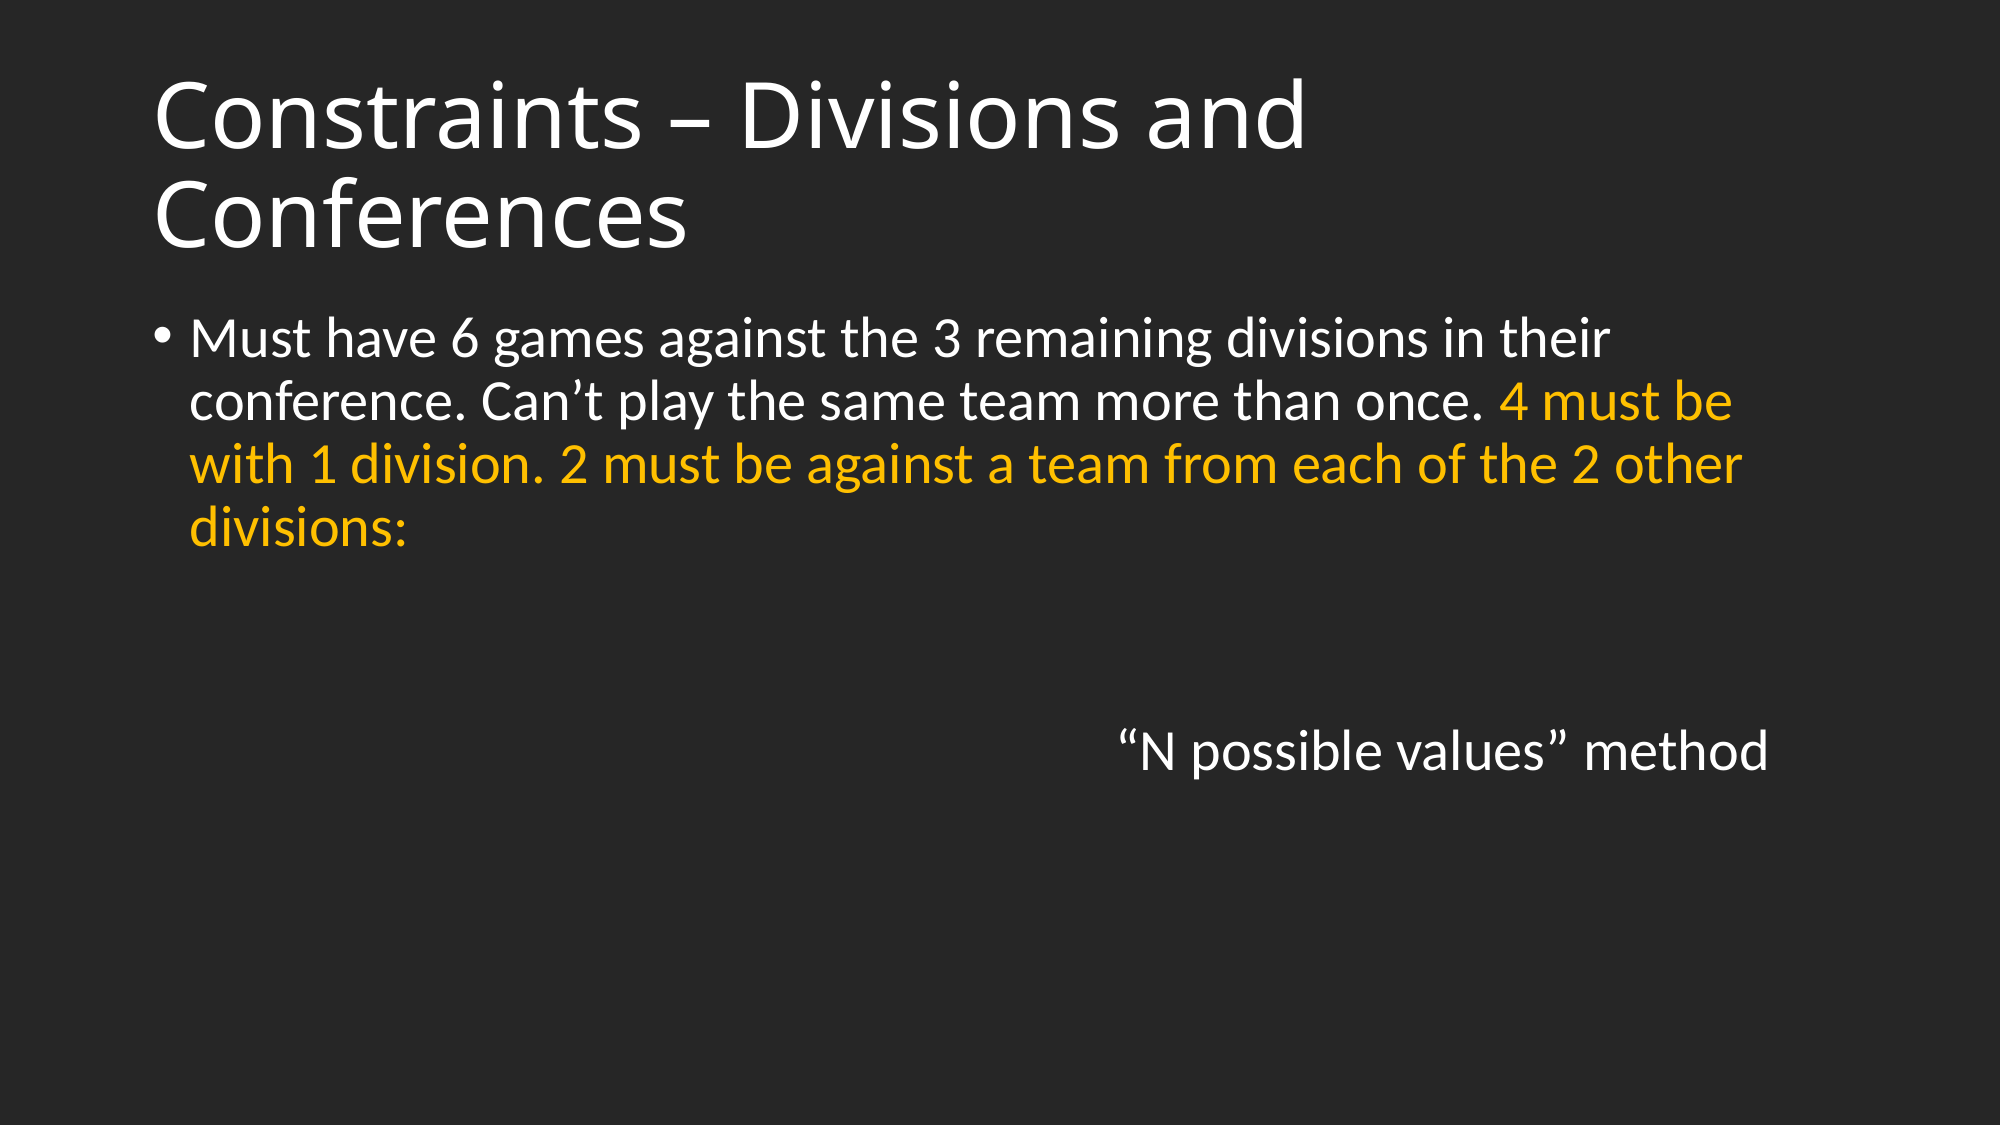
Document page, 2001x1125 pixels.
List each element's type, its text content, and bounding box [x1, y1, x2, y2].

text_box “N possible values” method [1100, 704, 1791, 790]
title Constraints – Divisions and Conferences [137, 59, 1863, 278]
list Must have 6 games against the 3 remaining divisions in their conference. Can’t play the same team more than once. 4 must be with 1 division. 2 must be against a team from each of the 2 other divisions: [137, 299, 1863, 645]
